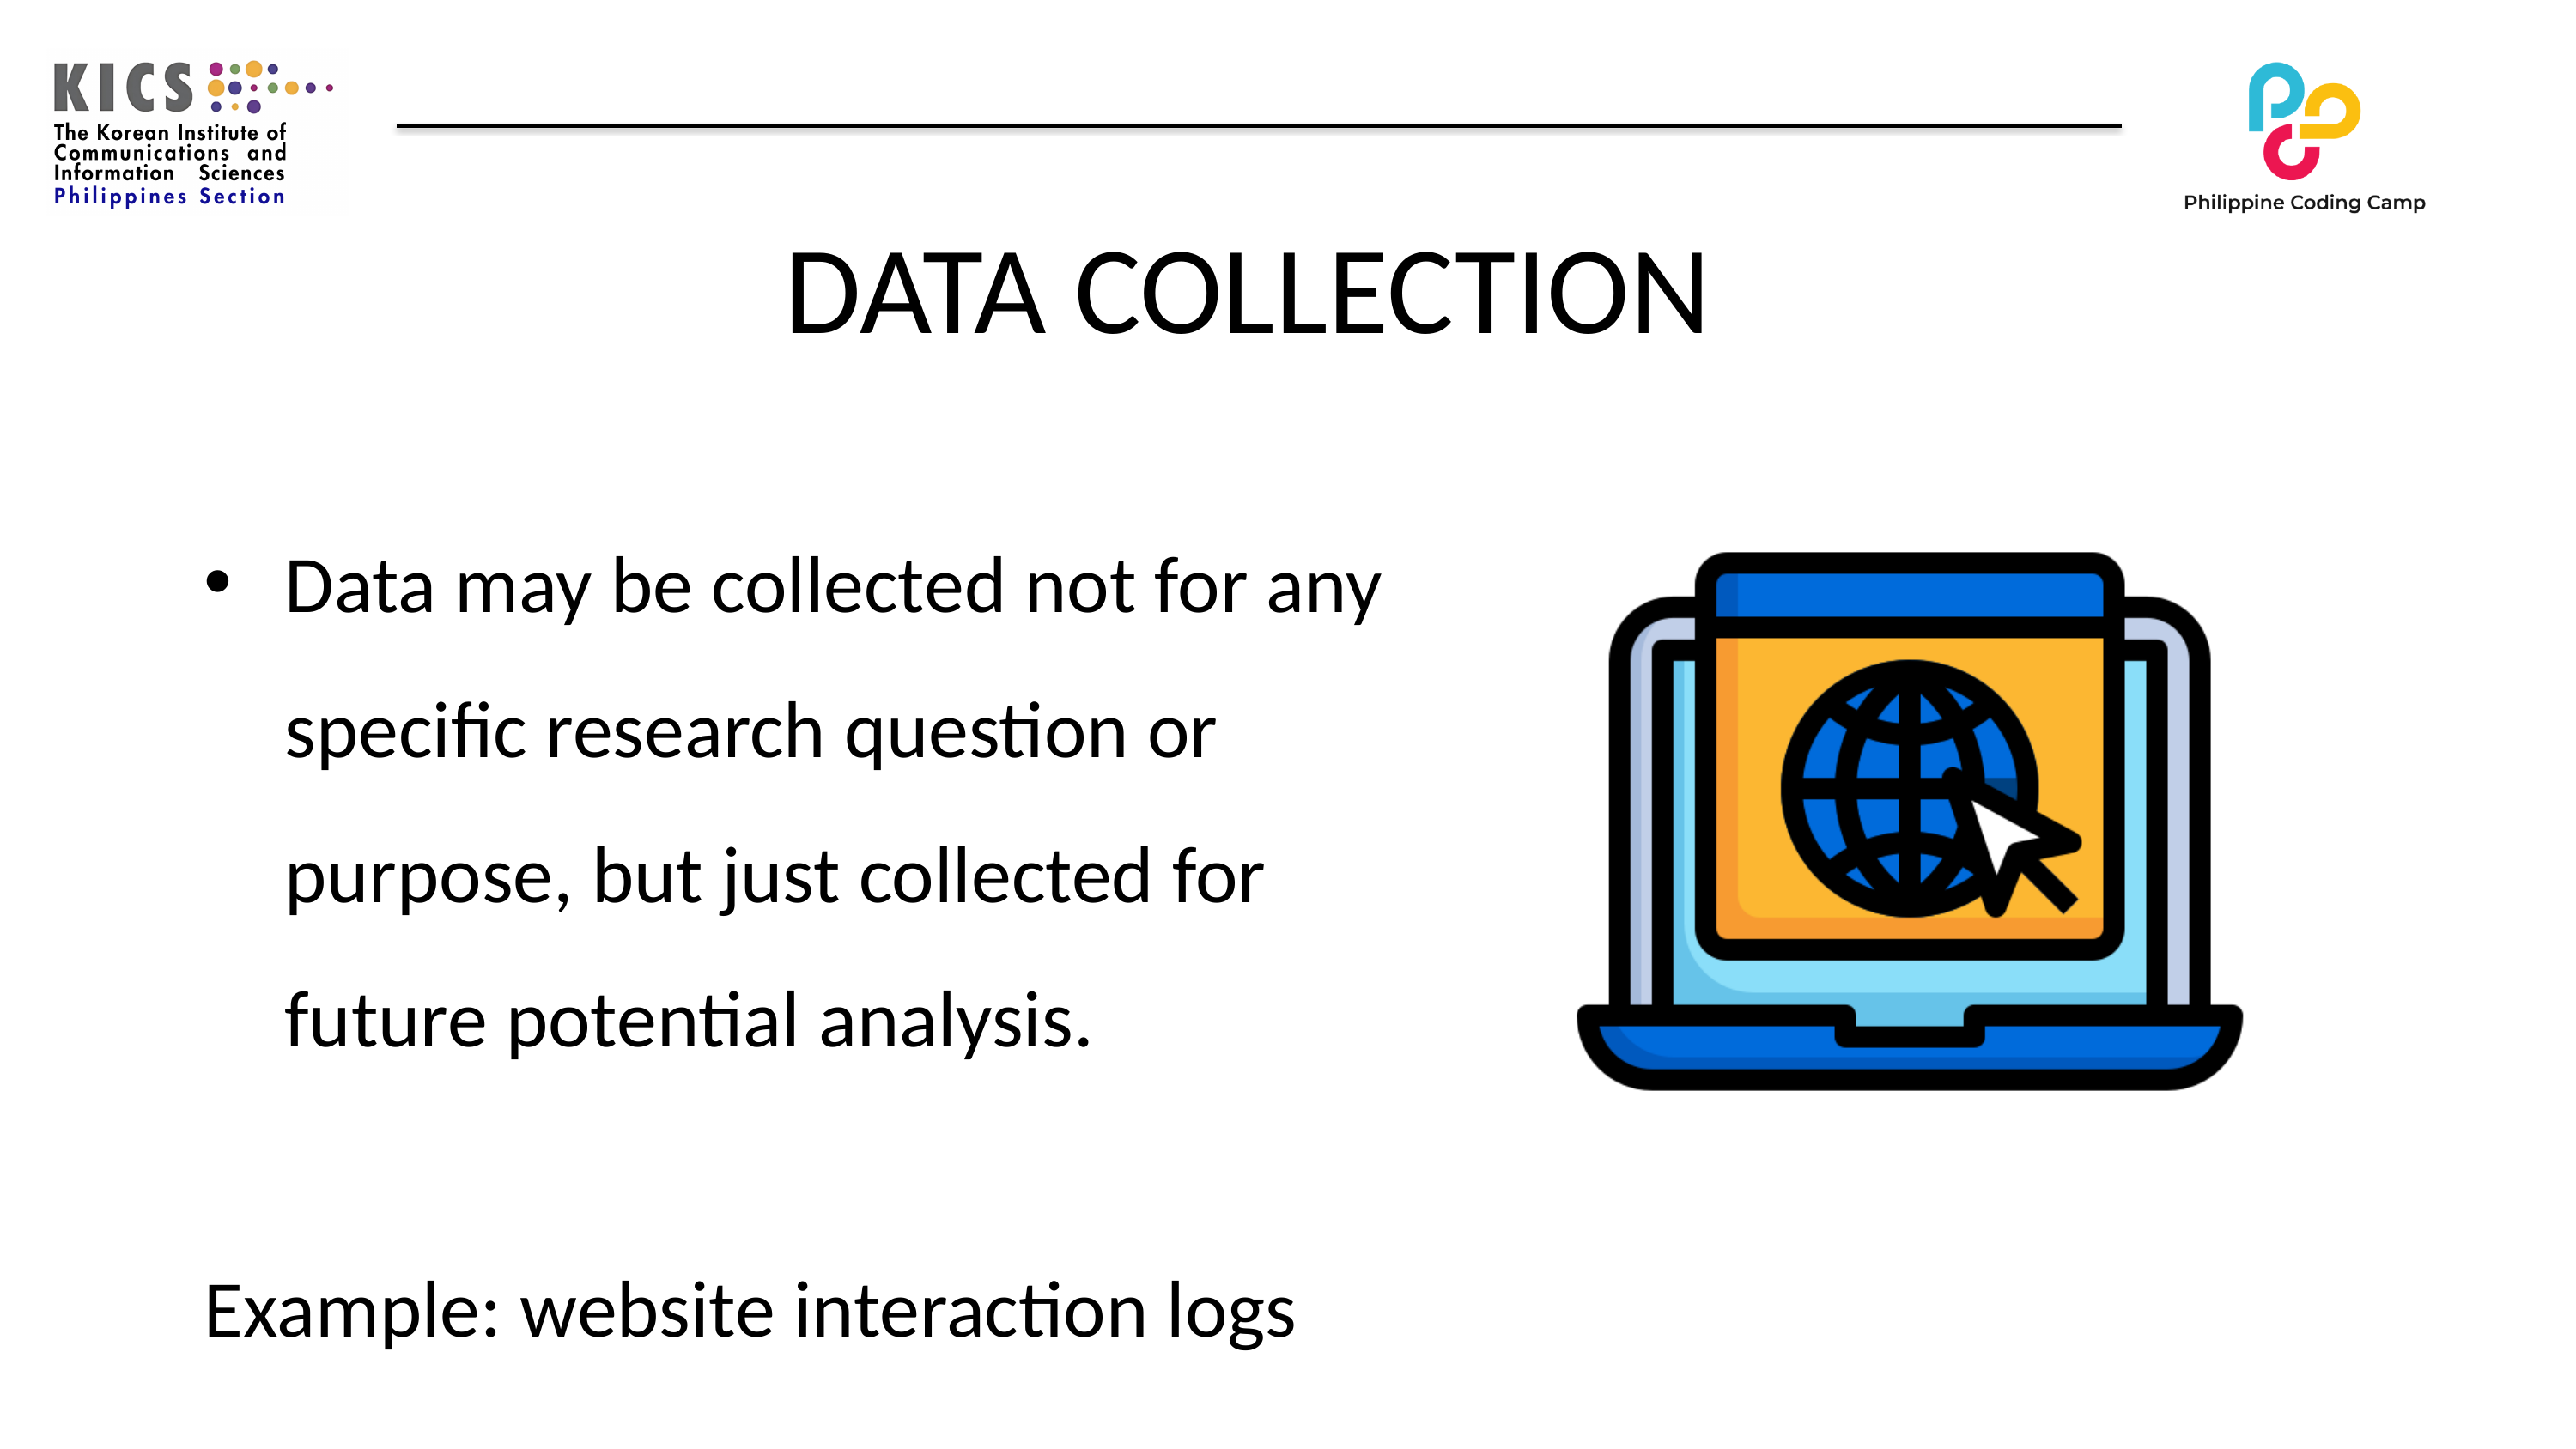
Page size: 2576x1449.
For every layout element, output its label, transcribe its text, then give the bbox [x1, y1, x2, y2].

picture [1566, 477, 2254, 1165]
text_box Data may be collected not for any specific research question or purpose, but just collected for future potential analysis. Example: website interaction logs [191, 477, 1461, 1360]
picture [2121, 0, 2489, 276]
picture [46, 48, 349, 216]
text_box DATA COLLECTION [191, 202, 2306, 366]
